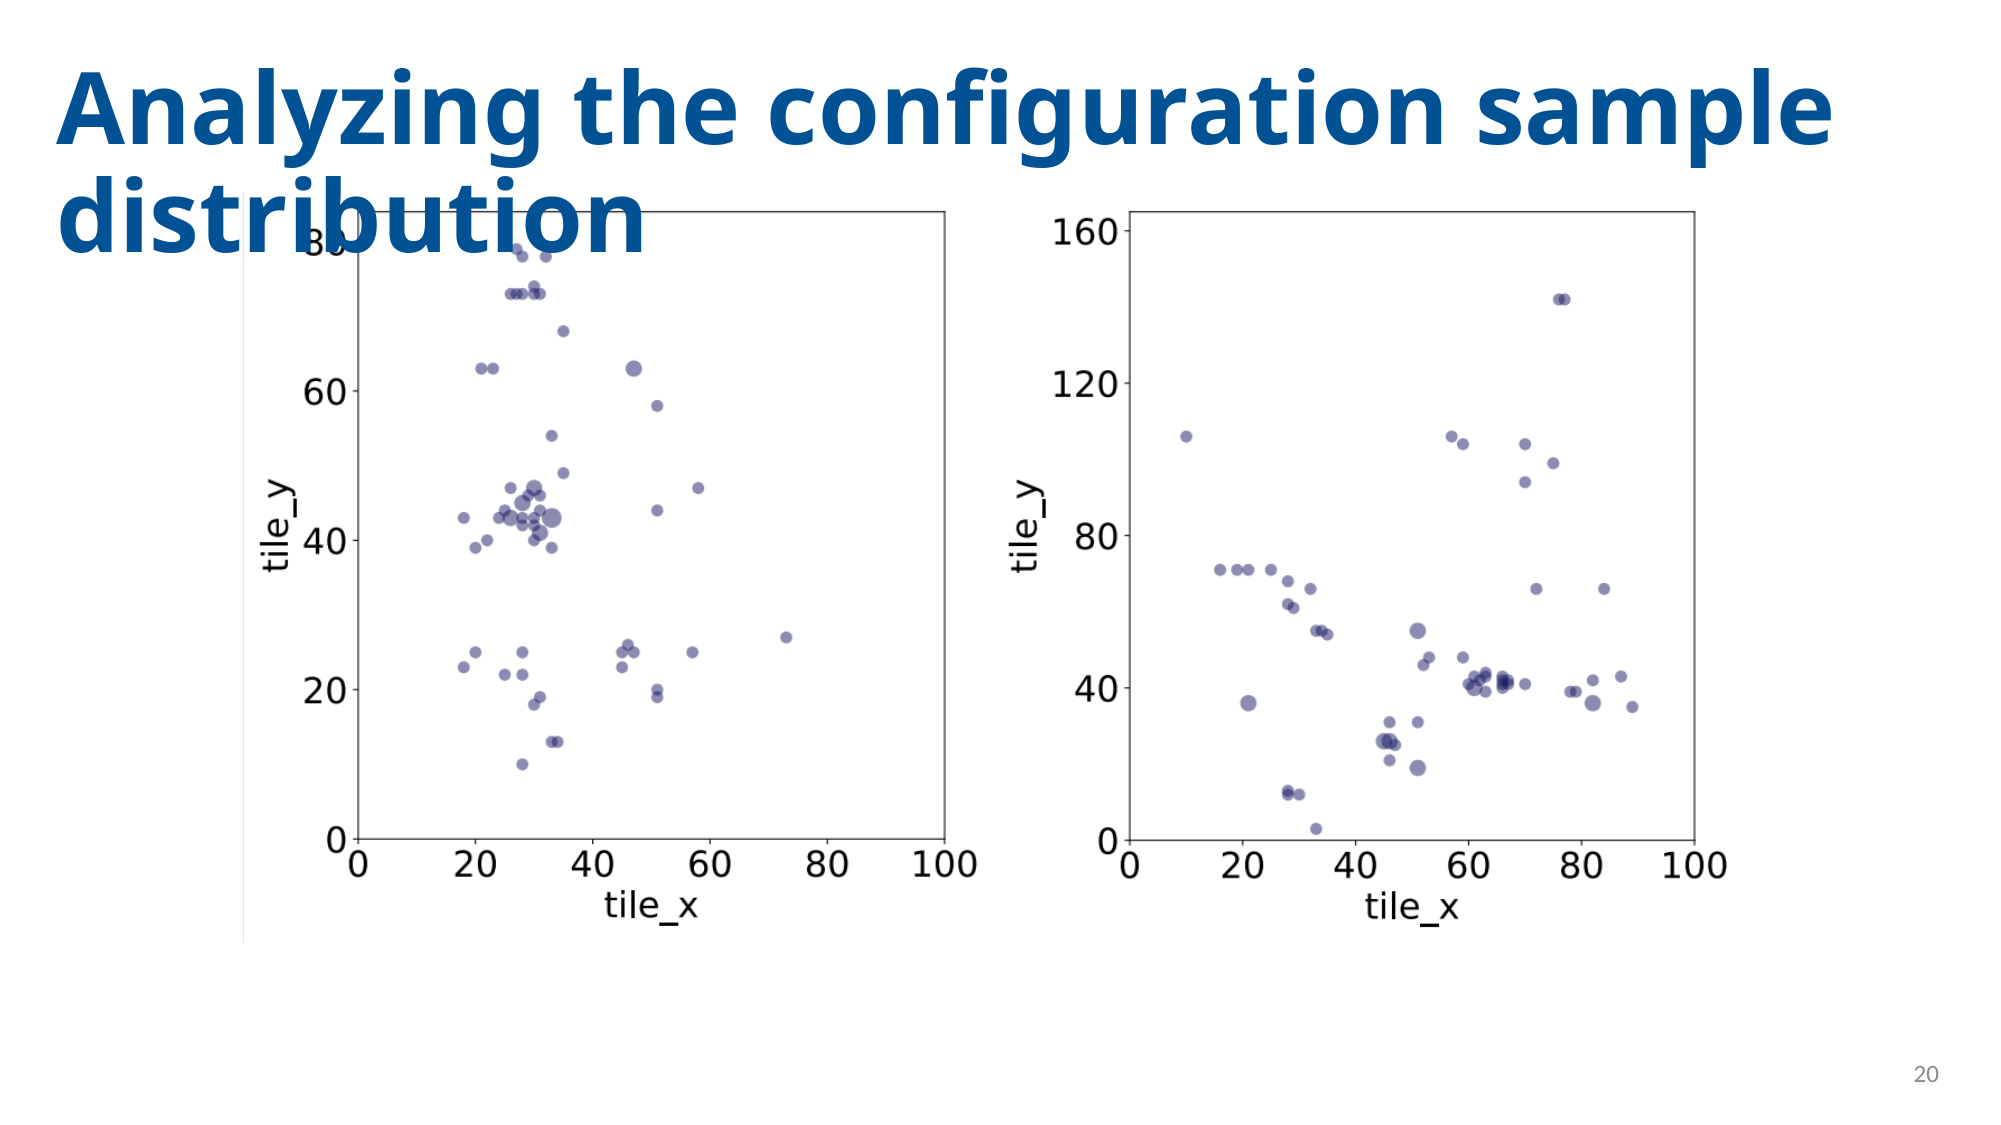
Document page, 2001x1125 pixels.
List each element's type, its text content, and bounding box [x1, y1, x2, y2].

picture [242, 192, 1743, 943]
slide_number 19 [1504, 1042, 1955, 1103]
text_box Analyzing the configuration sample distribution [41, 50, 2000, 195]
